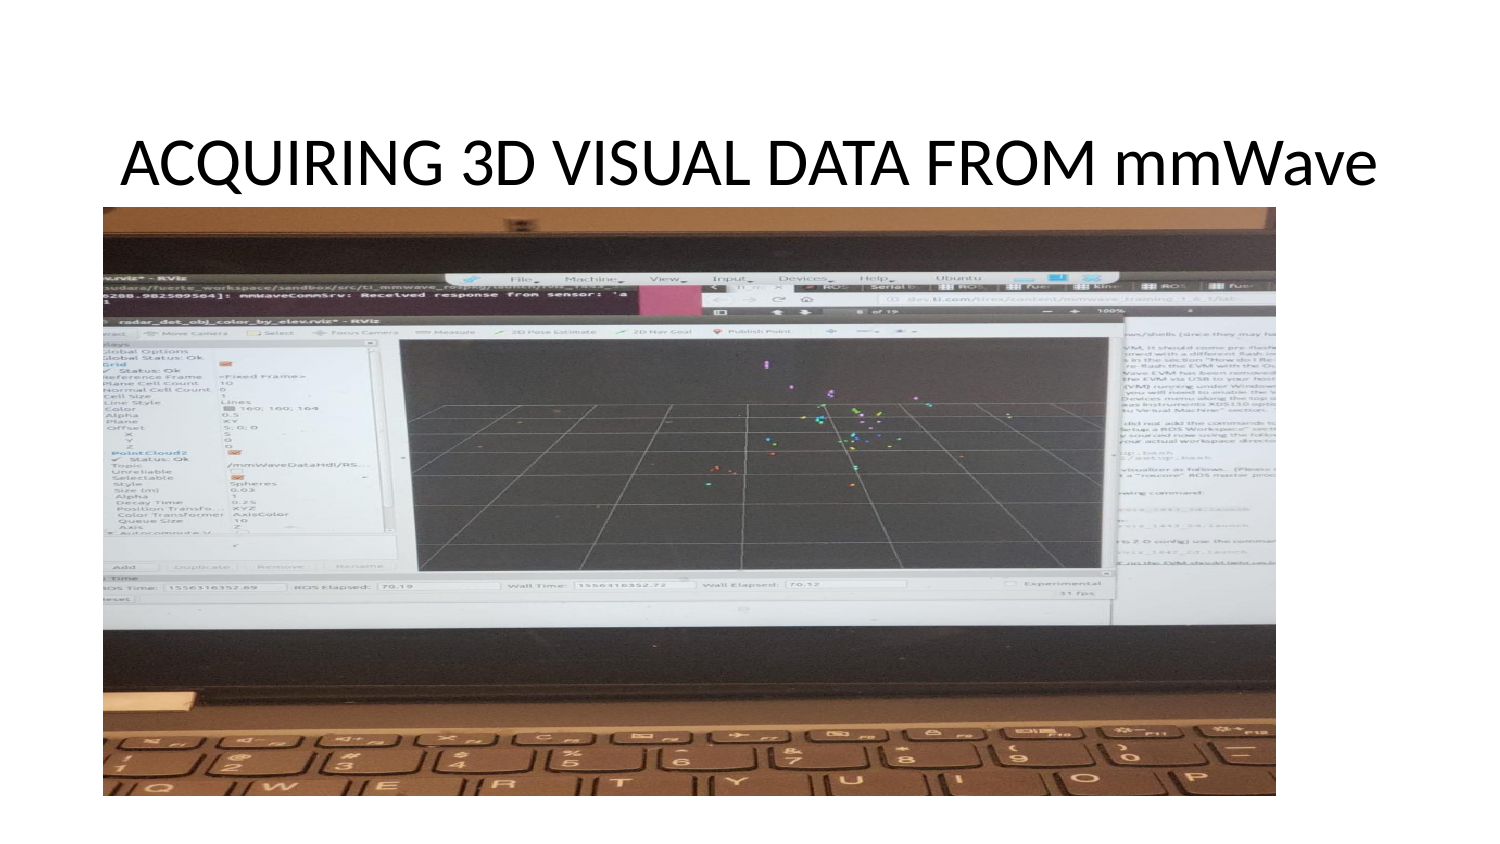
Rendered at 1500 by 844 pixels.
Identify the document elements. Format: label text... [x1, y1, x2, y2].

picture [102, 207, 1276, 797]
title ACQUIRING 3D VISUAL DATA FROM mmWave [103, 44, 1397, 208]
